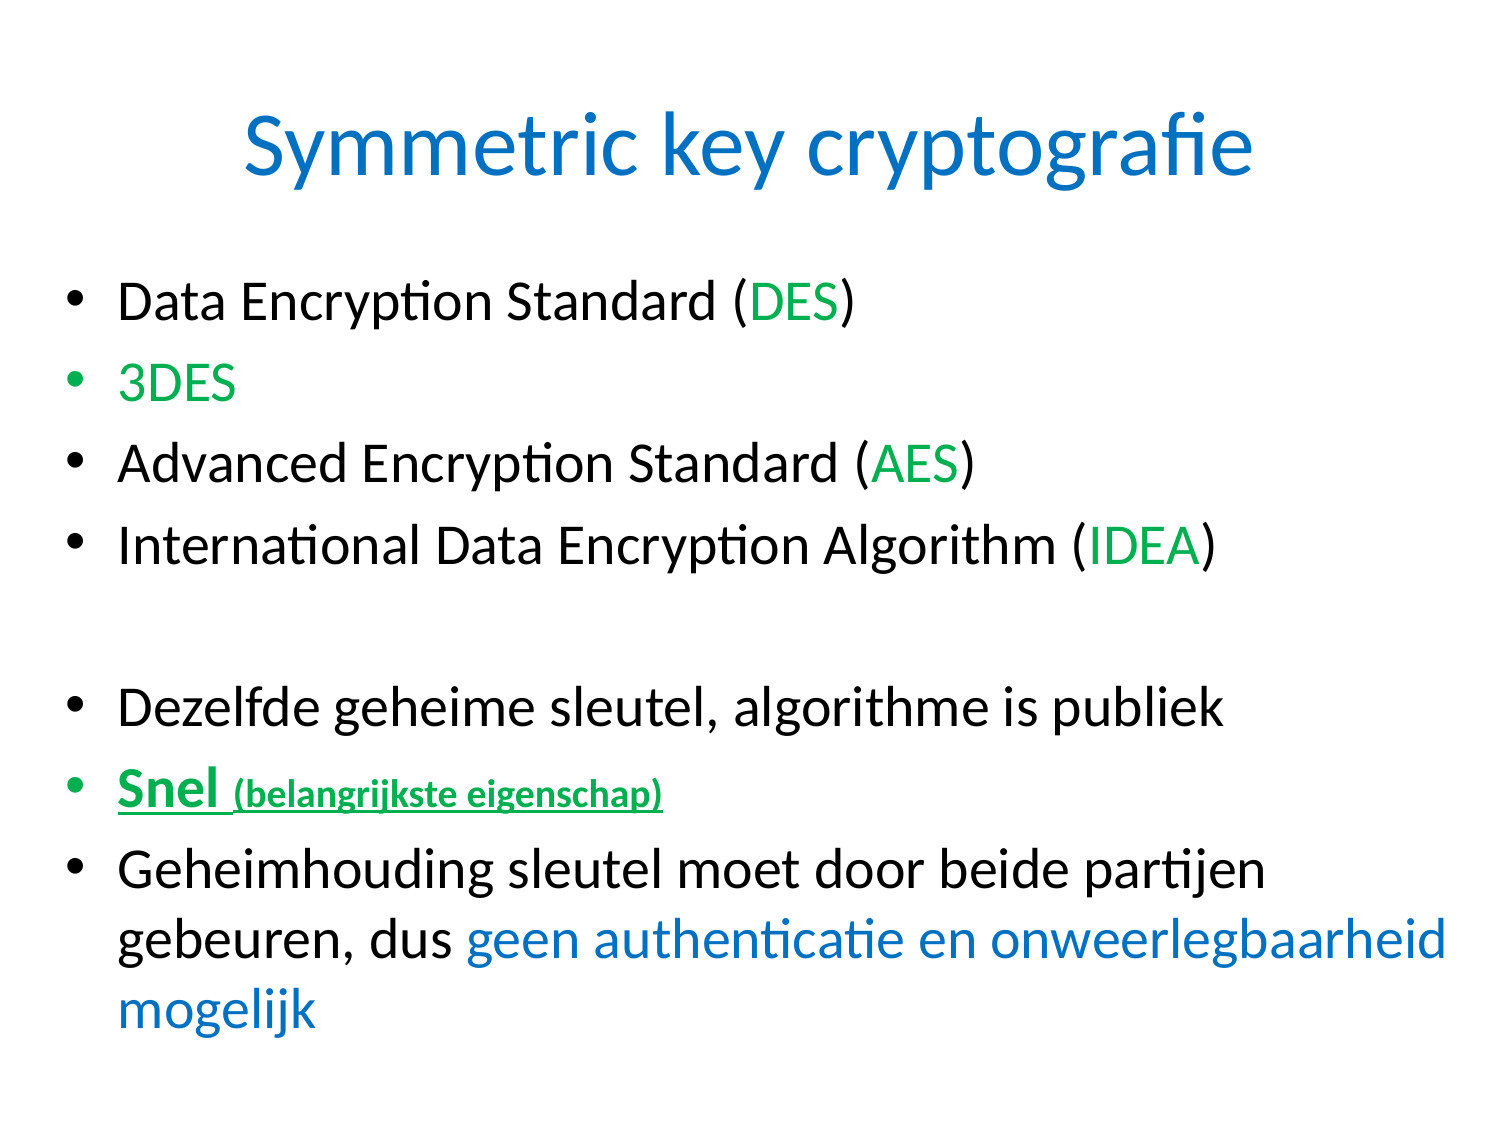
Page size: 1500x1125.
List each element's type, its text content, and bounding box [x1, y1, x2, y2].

list Data Encryption Standard (DES) 3DES Advanced Encryption Standard (AES) International Data Encryption Algorithm (IDEA) Dezelfde geheime sleutel, algorithme is publiek Snel (belangrijkste eigenschap) Geheimhouding sleutel moet door beide partijen gebeuren, dus geen authenticatie en onweerlegbaarheid mogelijk [50, 254, 1475, 1050]
title Symmetric key cryptografie [75, 45, 1425, 233]
